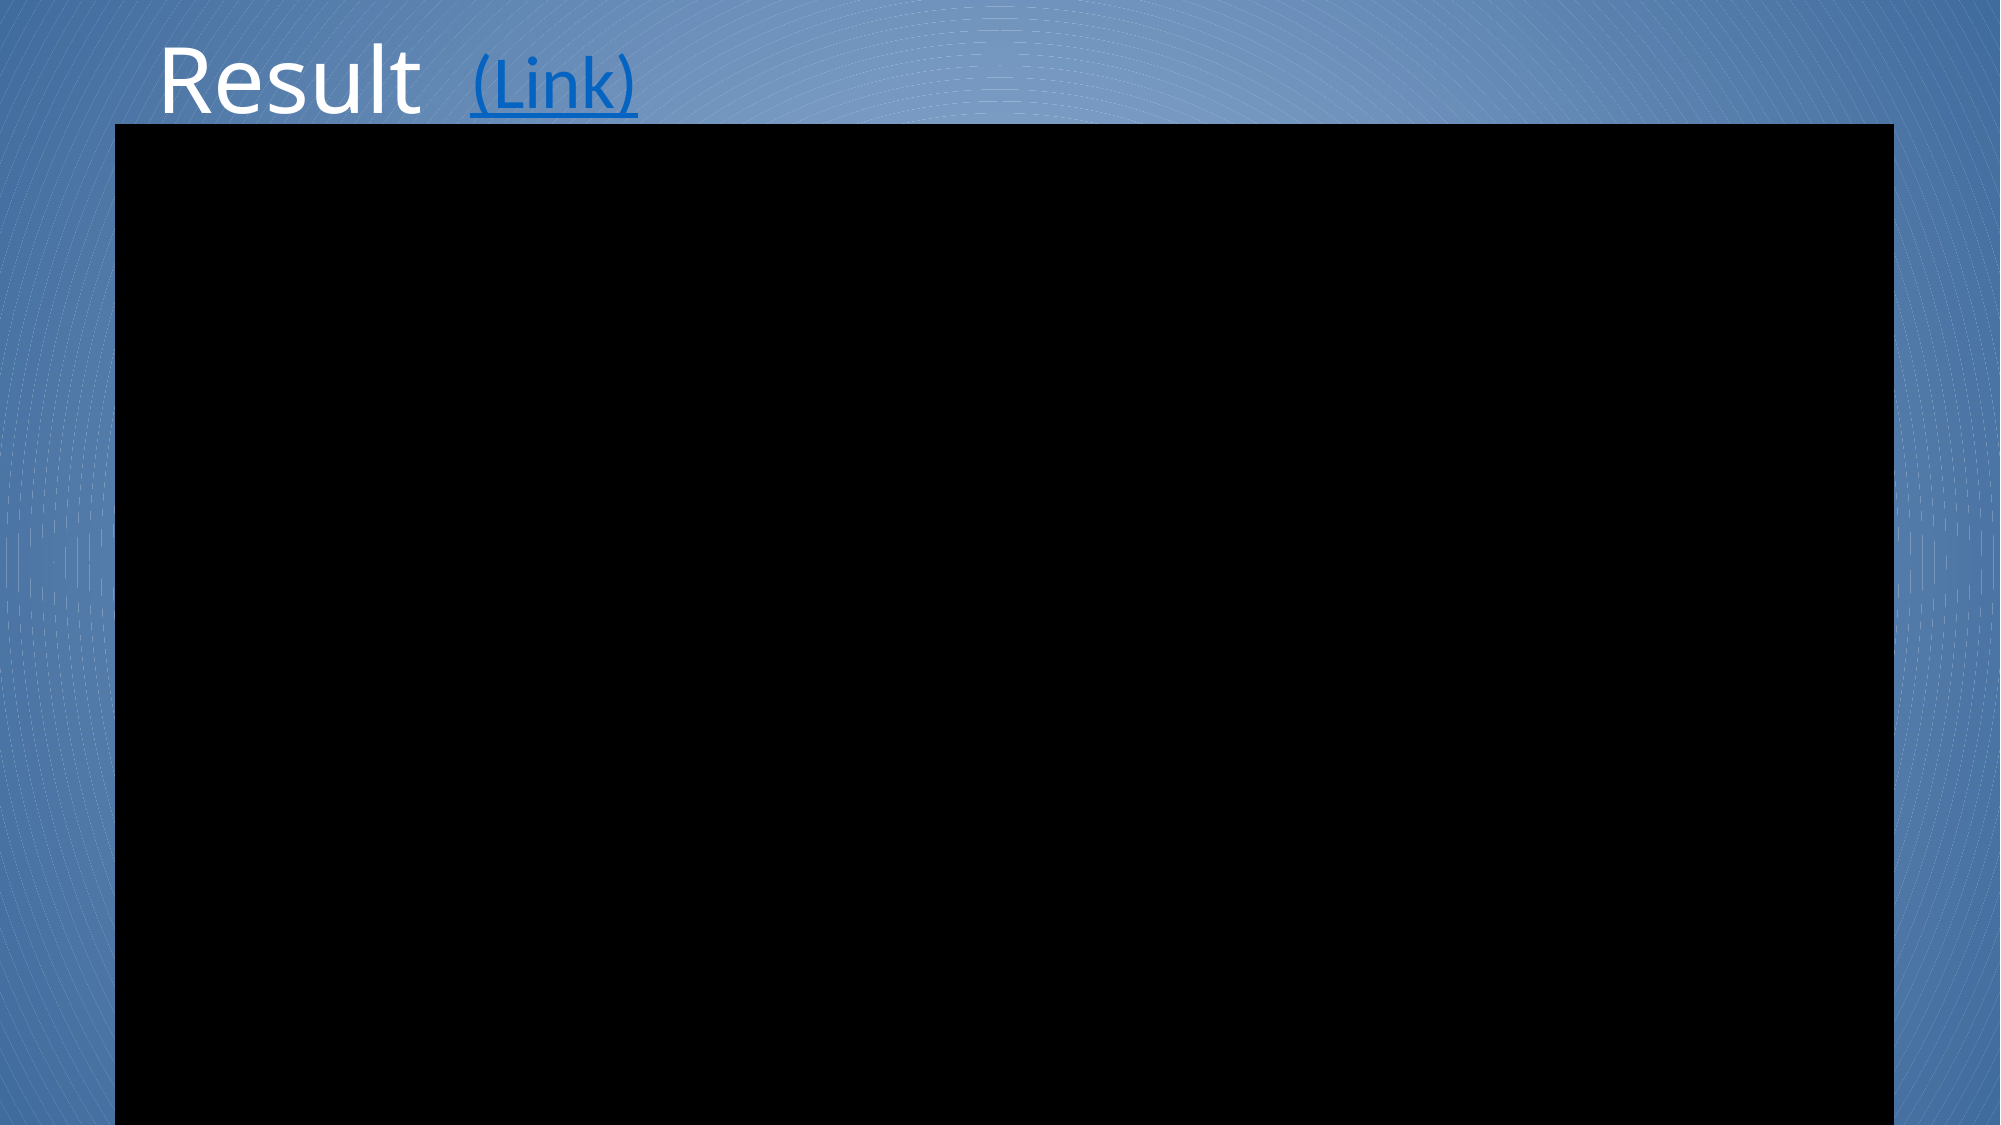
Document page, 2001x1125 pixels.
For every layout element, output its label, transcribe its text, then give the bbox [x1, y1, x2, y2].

title Result [141, 7, 455, 123]
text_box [114, 123, 1895, 1125]
text_box (Link) [455, 7, 739, 123]
